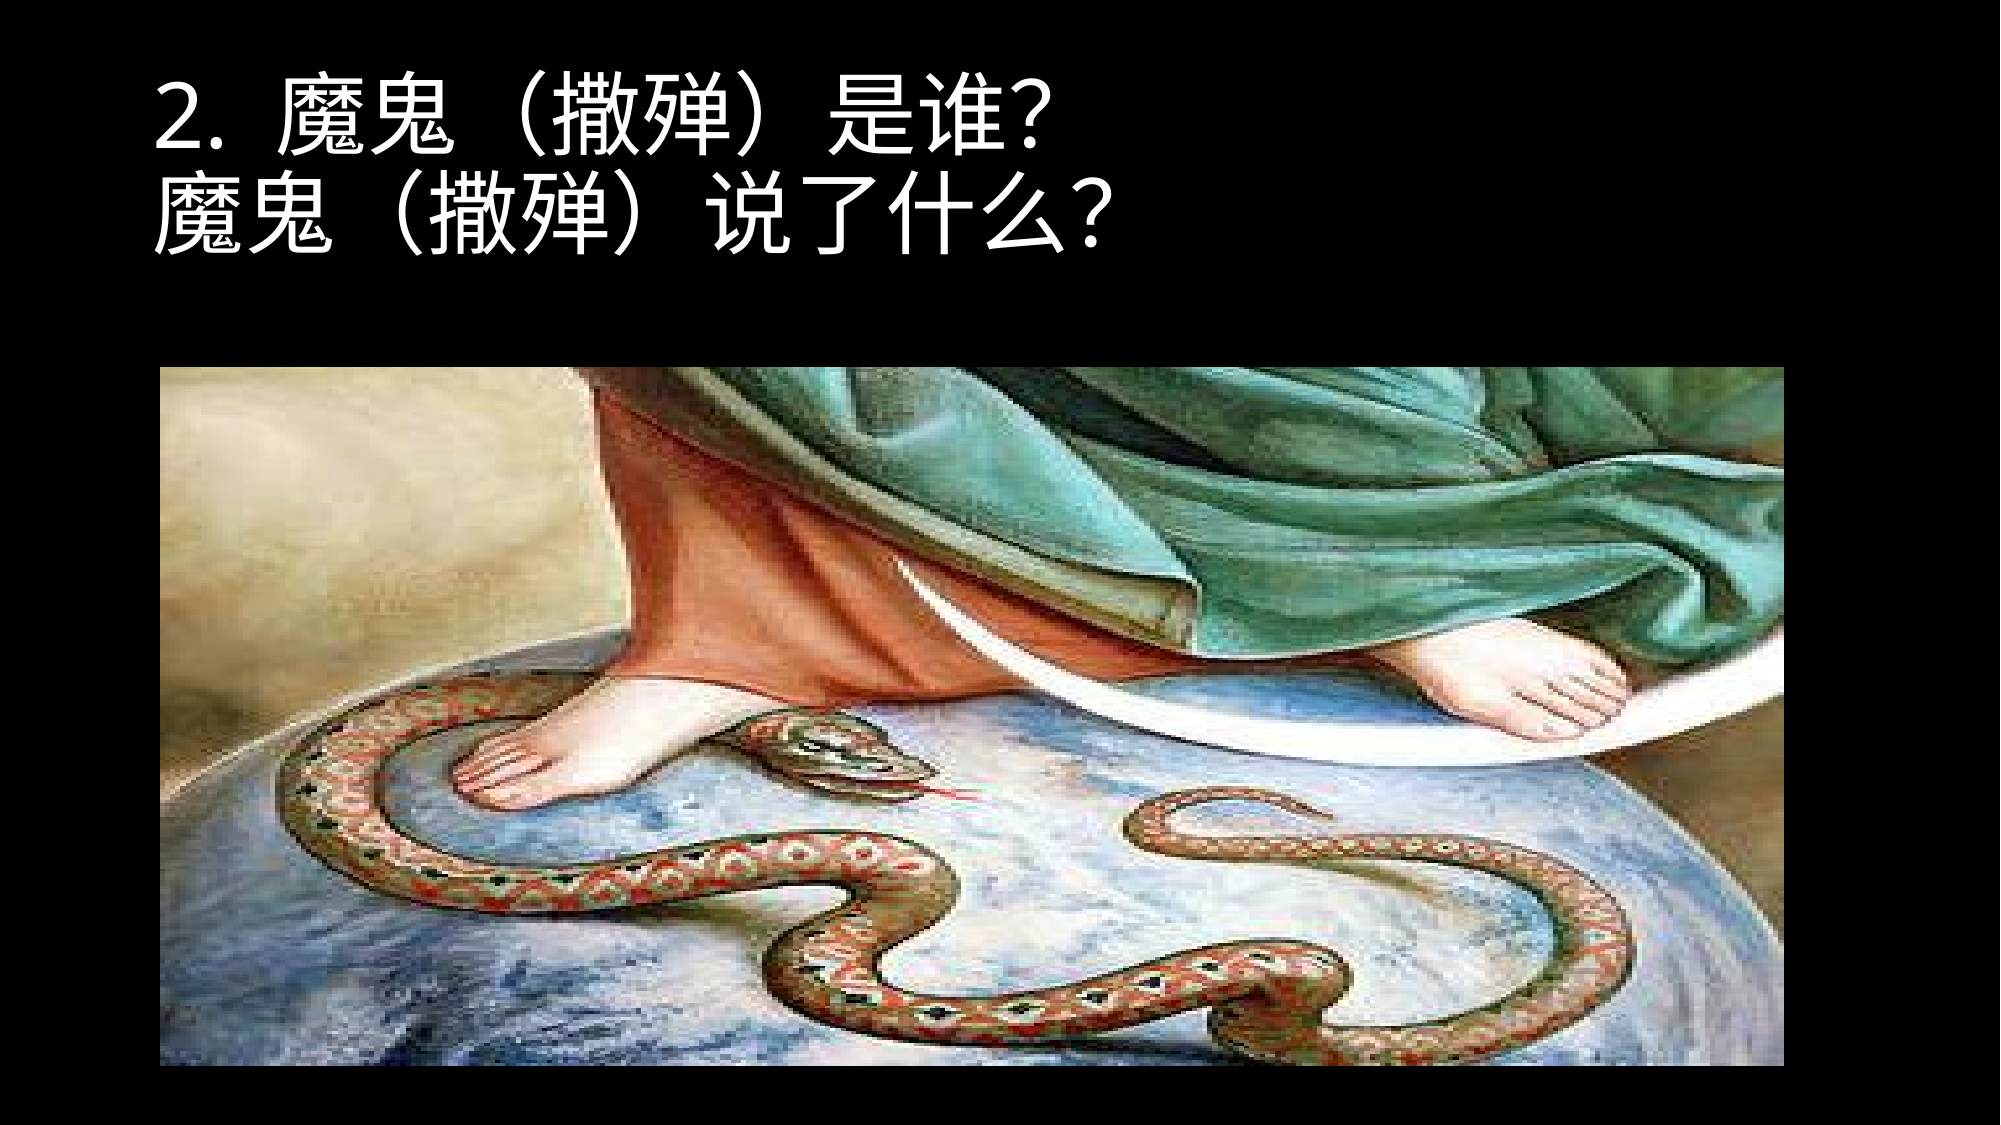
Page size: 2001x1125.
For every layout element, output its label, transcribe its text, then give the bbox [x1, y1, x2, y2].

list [160, 367, 1784, 1066]
title 2. 魔鬼（撒殚）是谁？ 魔鬼（撒殚）说了什么？ [137, 59, 1863, 278]
